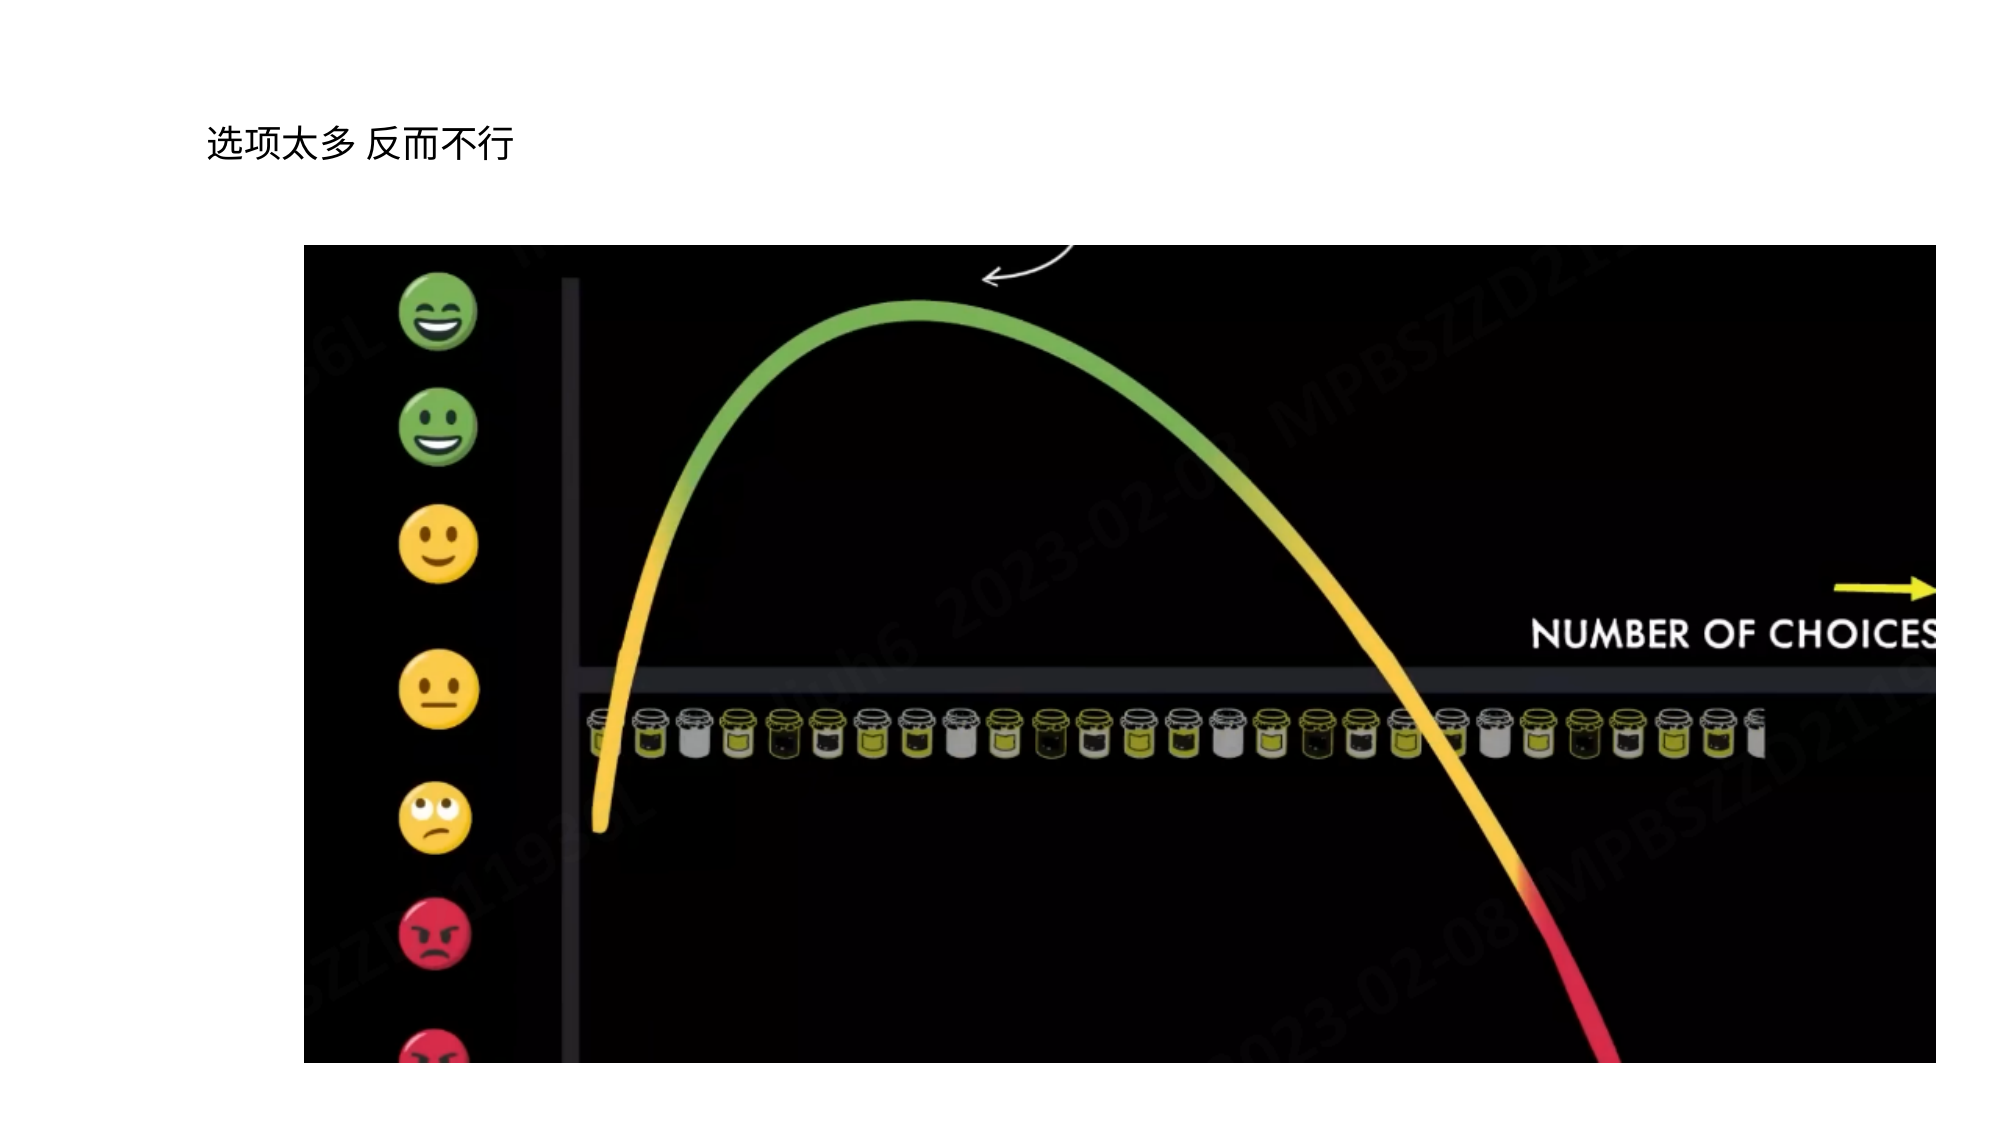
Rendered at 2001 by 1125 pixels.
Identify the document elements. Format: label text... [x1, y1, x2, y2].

text_box 选项太多 反而不行 [191, 112, 531, 173]
picture [304, 245, 1936, 1063]
